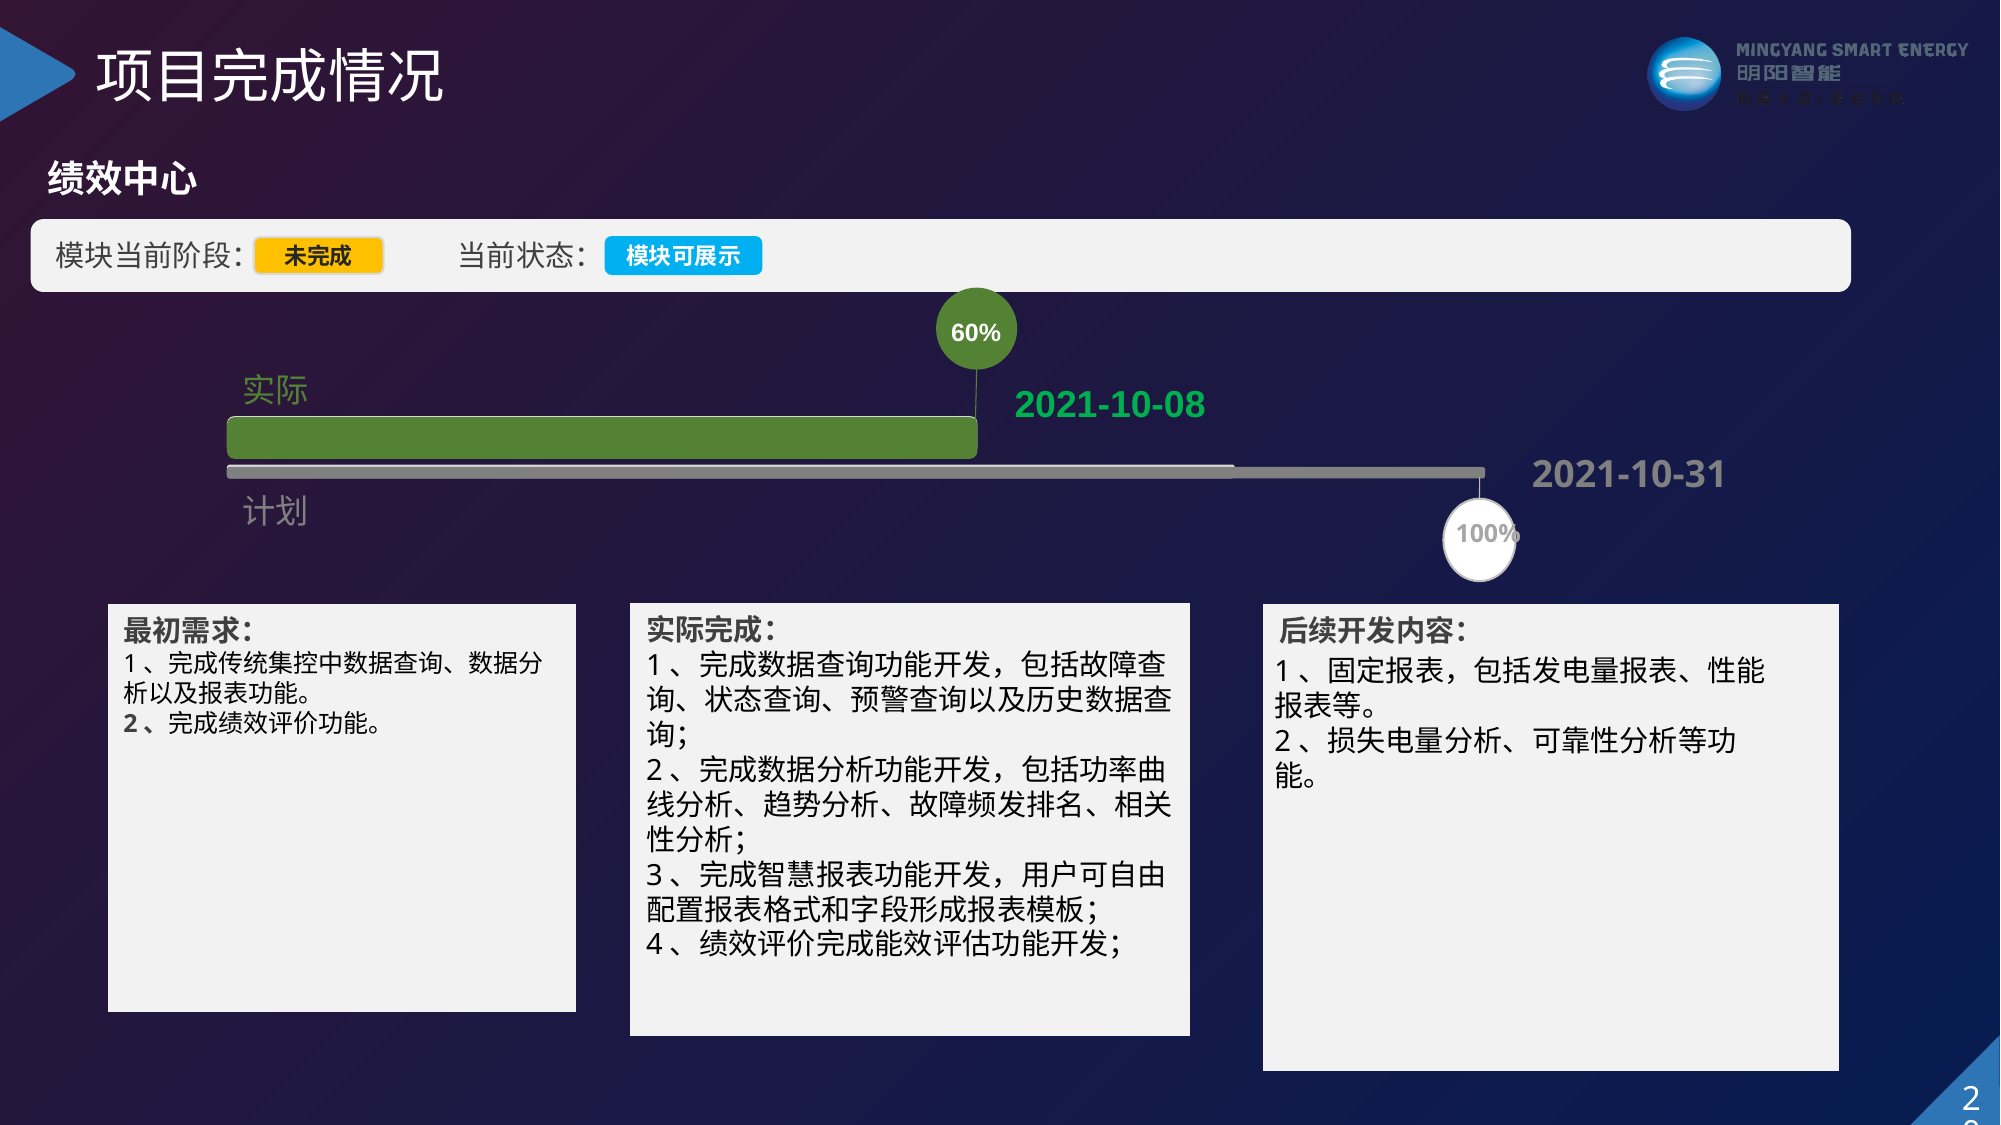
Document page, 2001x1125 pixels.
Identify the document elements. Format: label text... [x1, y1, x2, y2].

text_box 绩效中心 [33, 147, 213, 208]
text_box 未完成 [252, 236, 385, 276]
text_box [1910, 1035, 2000, 1125]
picture [1647, 37, 1975, 112]
text_box 20 [1947, 1070, 1992, 1114]
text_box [922, 288, 1113, 369]
text_box 最初需求： 1、完成传统集控中数据查询、数据分析以及报表功能。 2、完成绩效评价功能。 [108, 604, 576, 1012]
text_box 2021-10-31 [1517, 442, 1803, 503]
text_box 1、固定报表，包括发电量报表、性能报表等。 2、损失电量分析、可靠性分析等功能。 [1259, 645, 1783, 800]
text_box 2021-10-08 [999, 372, 1327, 432]
text_box 项目完成情况 [80, 31, 460, 117]
text_box 计划 [227, 482, 337, 538]
text_box 当前状态： [442, 230, 632, 280]
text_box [1440, 477, 1614, 582]
text_box 模块当前阶段： [41, 230, 254, 280]
text_box [30, 219, 1852, 292]
text_box [226, 417, 978, 459]
text_box 实际完成： 1、完成数据查询功能开发，包括故障查询、状态查询、预警查询以及历史数据查询； 2、完成数据分析功能开发，包括功率曲线分析、趋势分析、故障频发排名、相关性分析； 3、完成智慧报表功能开发，用户可自由配置报表格式和字段形成报表模板； 4、绩效评价完成能效评估功能开发； [630, 603, 1190, 1036]
text_box 模块可展示 [604, 236, 763, 276]
text_box 实际 [227, 361, 337, 417]
text_box [226, 466, 1486, 479]
text_box 后续开发内容： [1263, 604, 1839, 1071]
text_box [0, 26, 76, 122]
